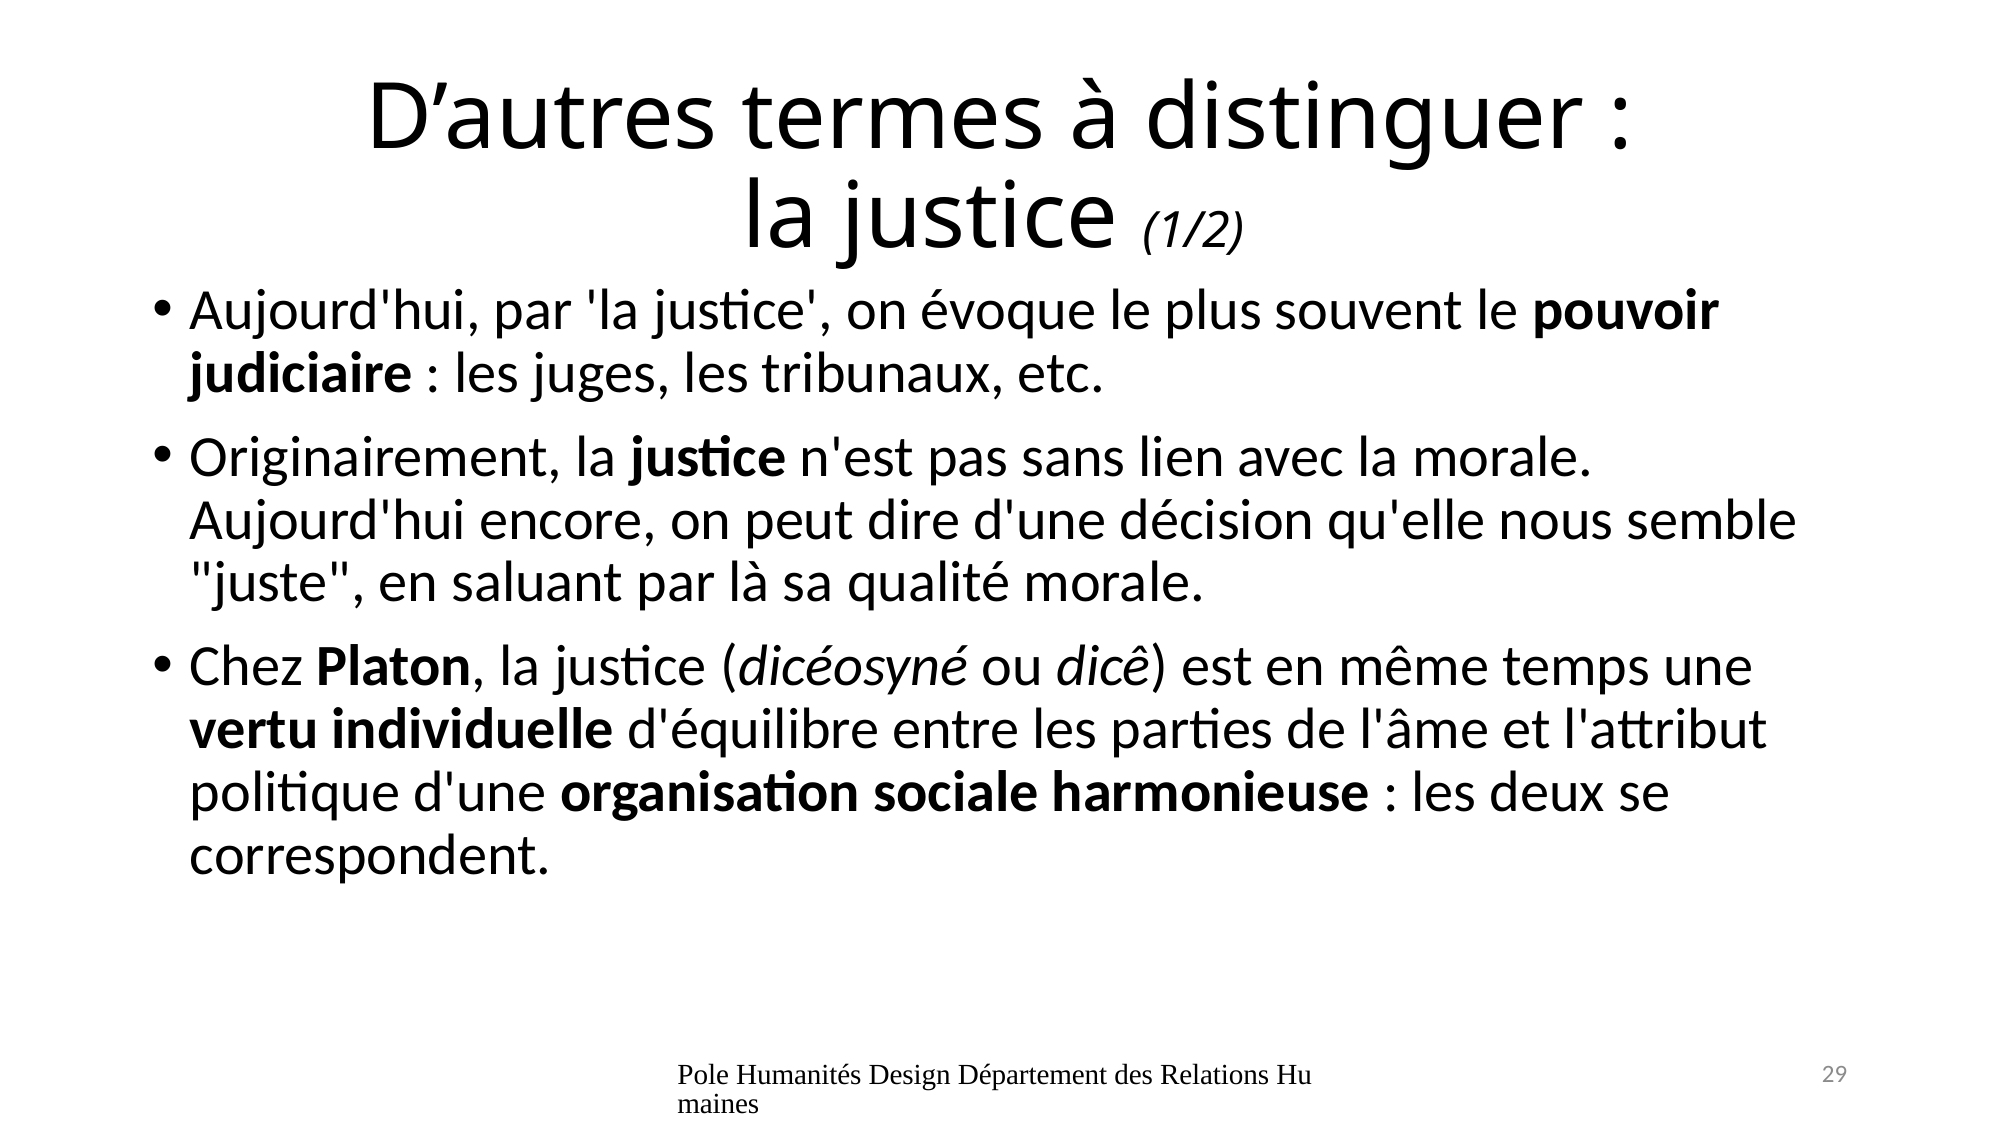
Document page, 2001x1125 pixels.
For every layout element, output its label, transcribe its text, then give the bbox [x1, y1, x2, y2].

title D’autres termes à distinguer : la justice (1/2) [137, 59, 1863, 272]
list Aujourd'hui, par 'la justice', on évoque le plus souvent le pouvoir judiciaire : les juges, les tribunaux, etc. Originairement, la justice n'est pas sans lien avec la morale. Aujourd'hui encore, on peut dire d'une décision qu'elle nous semble "juste", en saluant par là sa qualité morale. Chez Platon, la justice (dicéosyné ou dicê) est en même temps une vertu individuelle d'équilibre entre les parties de l'âme et l'attribut politique d'une organisation sociale harmonieuse : les deux se correspondent. [137, 272, 1899, 1043]
slide_number 29 [1412, 1042, 1863, 1103]
footer Pole Humanités Design Département des Relations Humaines [662, 1042, 1338, 1103]
